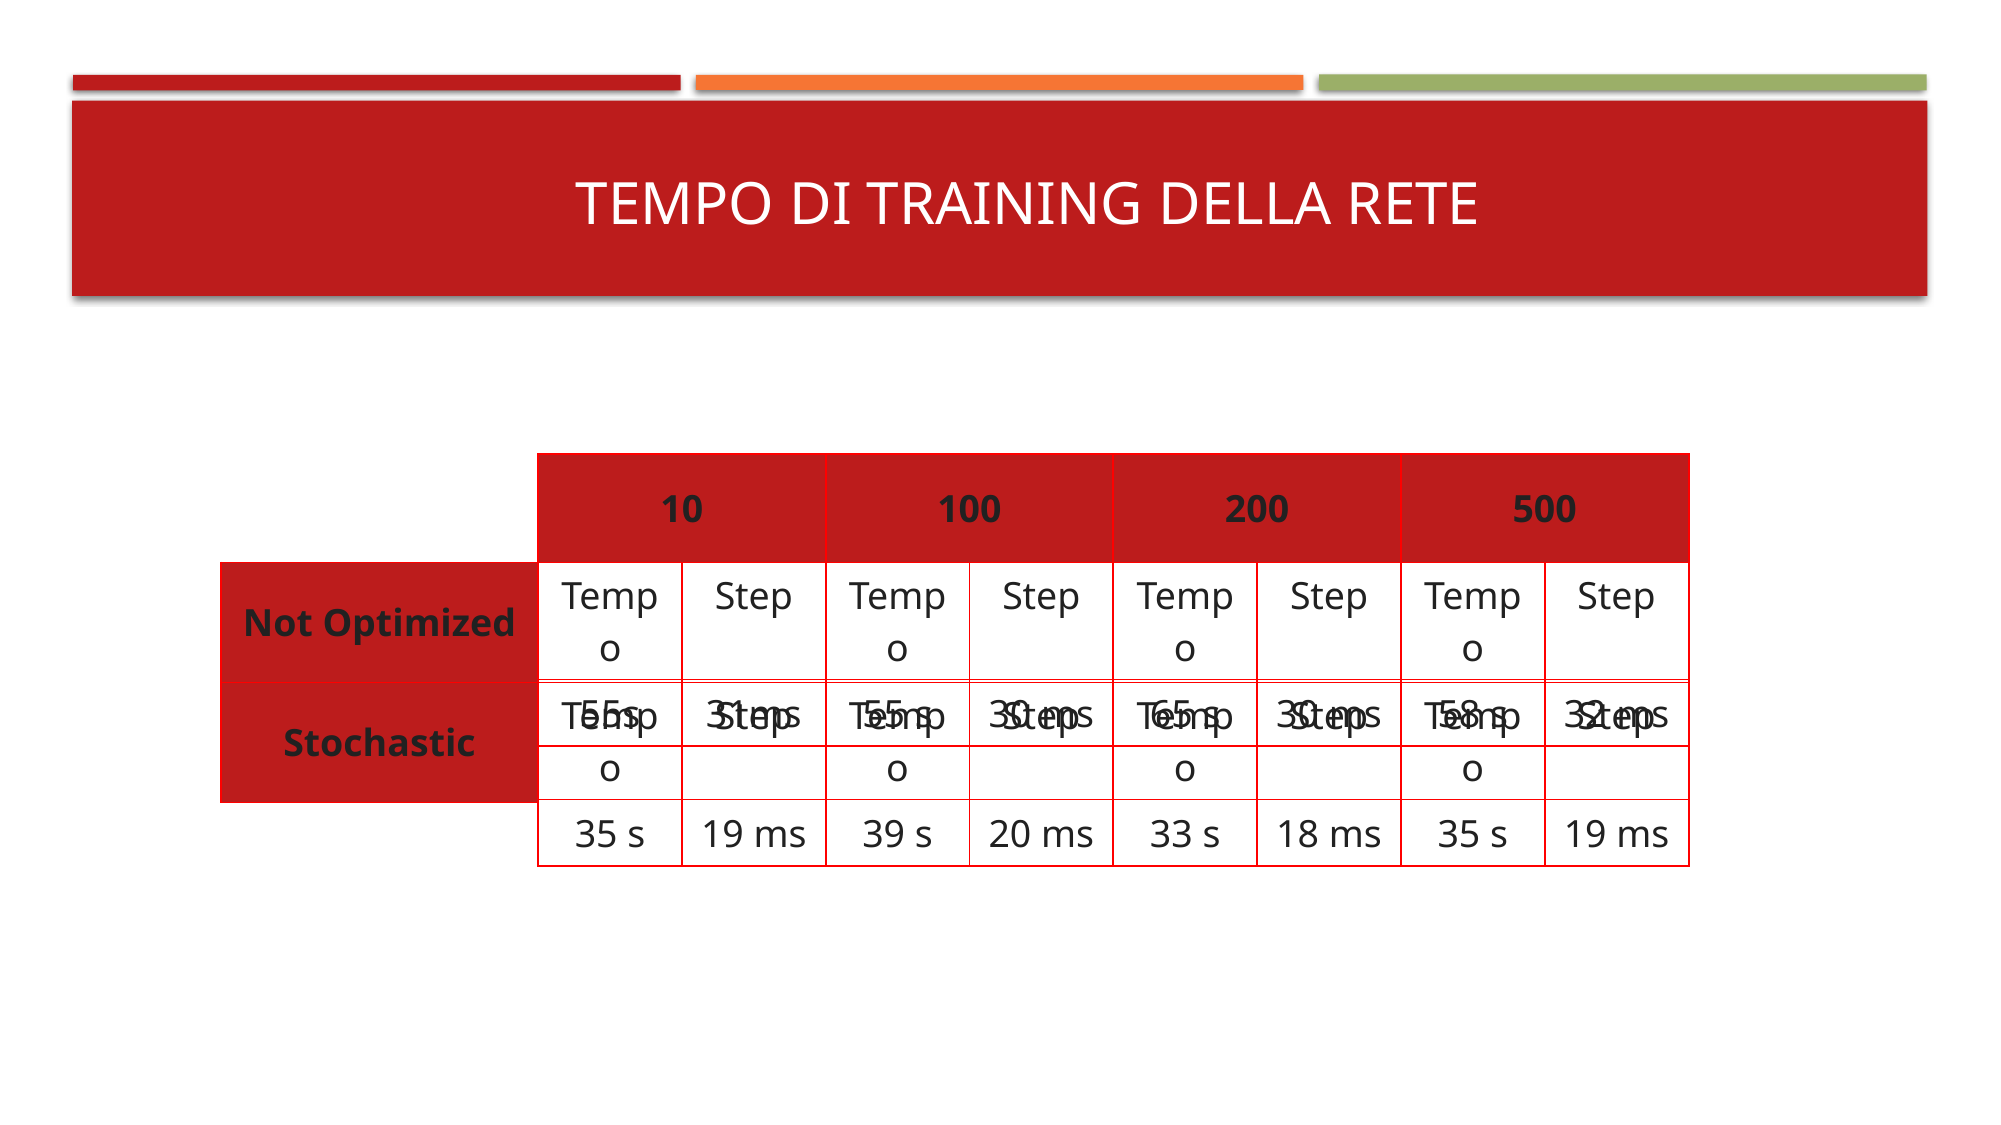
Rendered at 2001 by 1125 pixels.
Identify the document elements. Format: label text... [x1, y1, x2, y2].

table_cell 19 ms [683, 800, 825, 865]
table_header Tempo [827, 683, 969, 799]
table_cell 20 ms [970, 800, 1112, 865]
table_cell 39 s [827, 800, 969, 865]
table_header Tempo [1402, 563, 1544, 679]
title Tempo di training della rete [411, 126, 1661, 245]
table_header 100 [827, 455, 1112, 562]
table_header 500 [1402, 455, 1688, 562]
table_header Tempo [539, 683, 681, 799]
table_cell 33 s [1114, 800, 1256, 865]
table_header 200 [1114, 455, 1400, 562]
table_cell 18 ms [1258, 800, 1400, 865]
table_header Stochastic [222, 683, 537, 802]
table_header Step [1546, 563, 1688, 679]
table_cell 35 s [1402, 800, 1544, 865]
table_header Step [970, 683, 1112, 799]
table_header 10 [539, 455, 825, 562]
table_header Step [683, 563, 825, 679]
table_header Not Optimized [222, 563, 537, 682]
table_header Step [1546, 683, 1688, 799]
table_cell 19 ms [1546, 800, 1688, 865]
table_header Step [970, 563, 1112, 679]
table_header Tempo [1402, 683, 1544, 799]
table_header Tempo [1114, 683, 1256, 799]
table_header Step [1258, 683, 1400, 799]
table_cell 35 s [539, 800, 681, 865]
table_header Tempo [1114, 563, 1256, 679]
table_header Tempo [539, 563, 681, 679]
table_header Step [1258, 563, 1400, 679]
table_header Tempo [827, 563, 969, 679]
table_header Step [683, 683, 825, 799]
